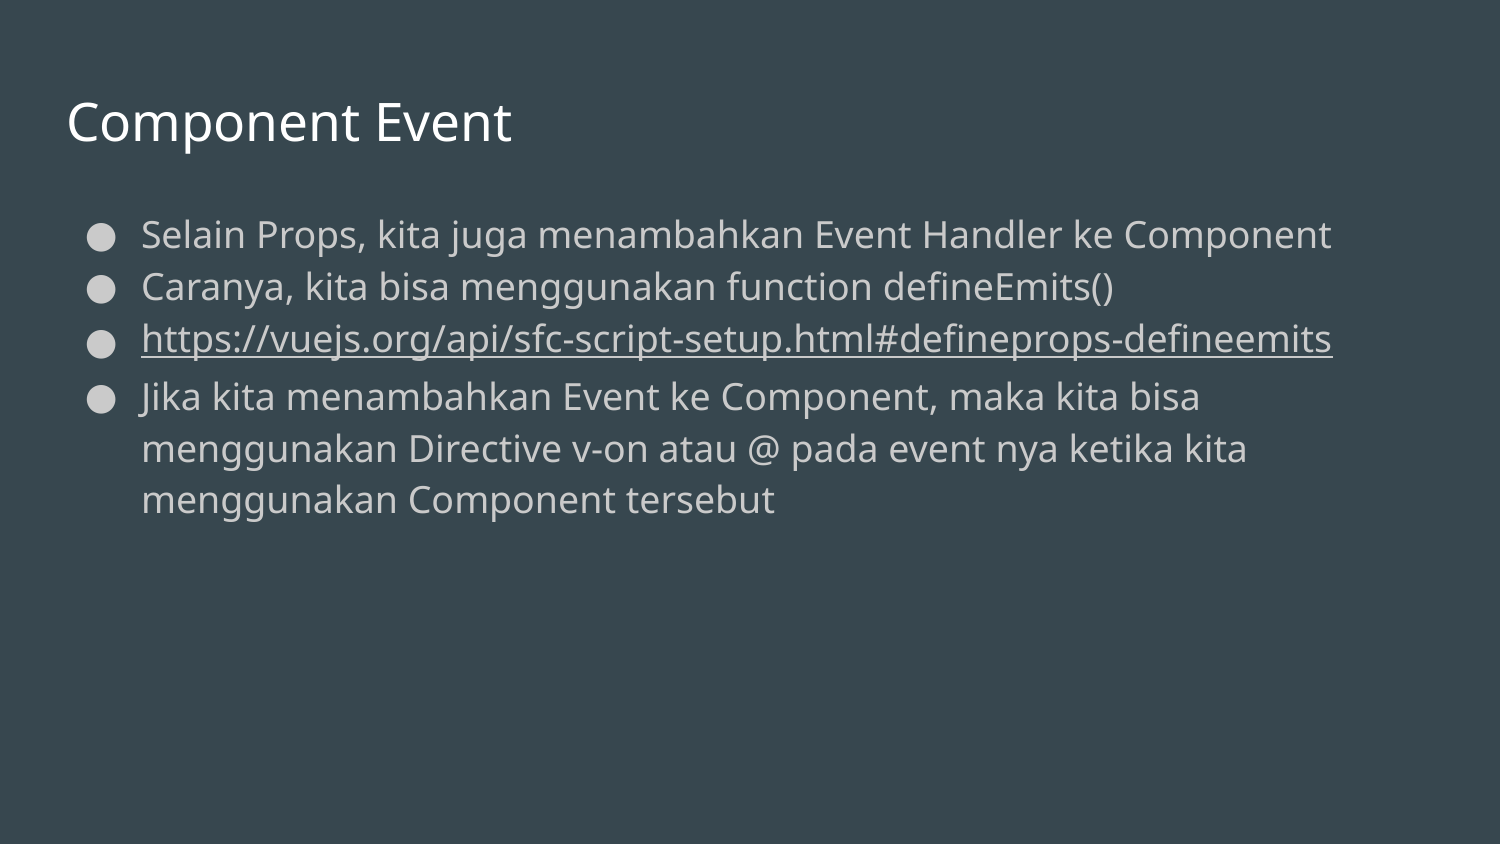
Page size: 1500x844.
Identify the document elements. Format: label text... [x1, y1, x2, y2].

list Selain Props, kita juga menambahkan Event Handler ke Component Caranya, kita bisa menggunakan function defineEmits() https://vuejs.org/api/sfc-script-setup.html#defineprops-defineemits Jika kita menambahkan Event ke Component, maka kita bisa menggunakan Directive v-on atau @ pada event nya ketika kita menggunakan Component tersebut [51, 189, 1449, 750]
title Component Event [51, 72, 1449, 167]
